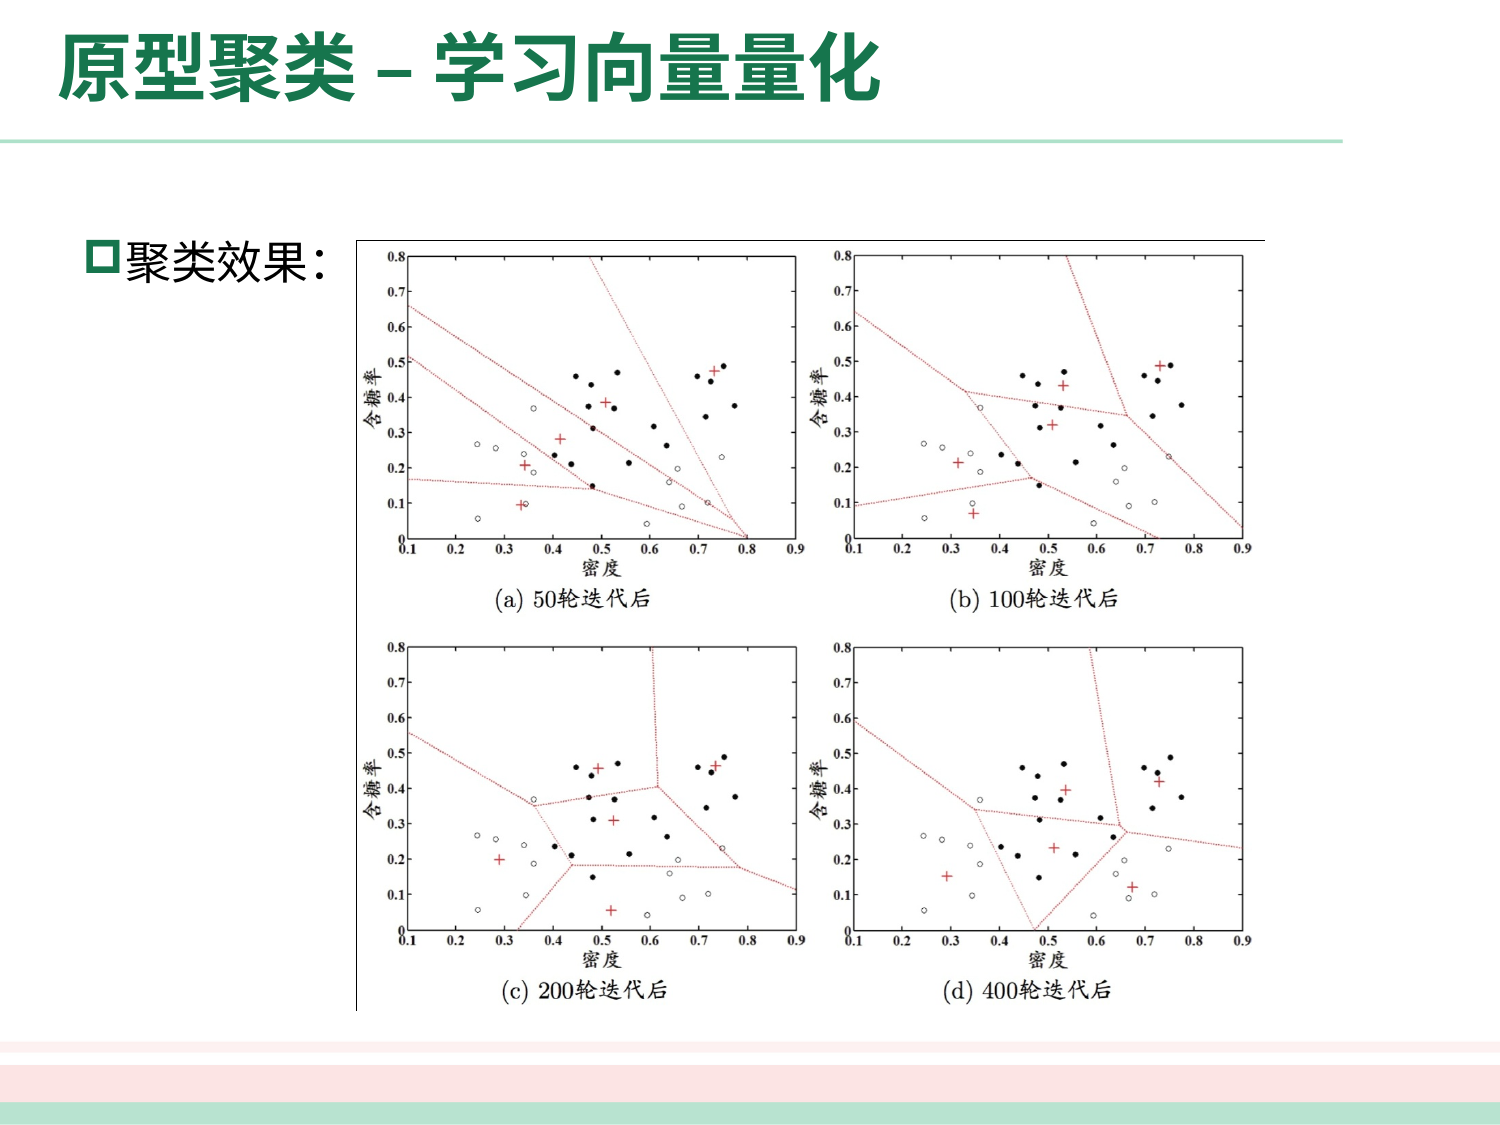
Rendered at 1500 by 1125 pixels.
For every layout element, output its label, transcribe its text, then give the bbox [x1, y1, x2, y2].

text_box 聚类效果： [67, 232, 1482, 380]
title 原型聚类 – 学习向量量化 [42, 7, 1337, 135]
picture [0, 0, 1500, 1125]
